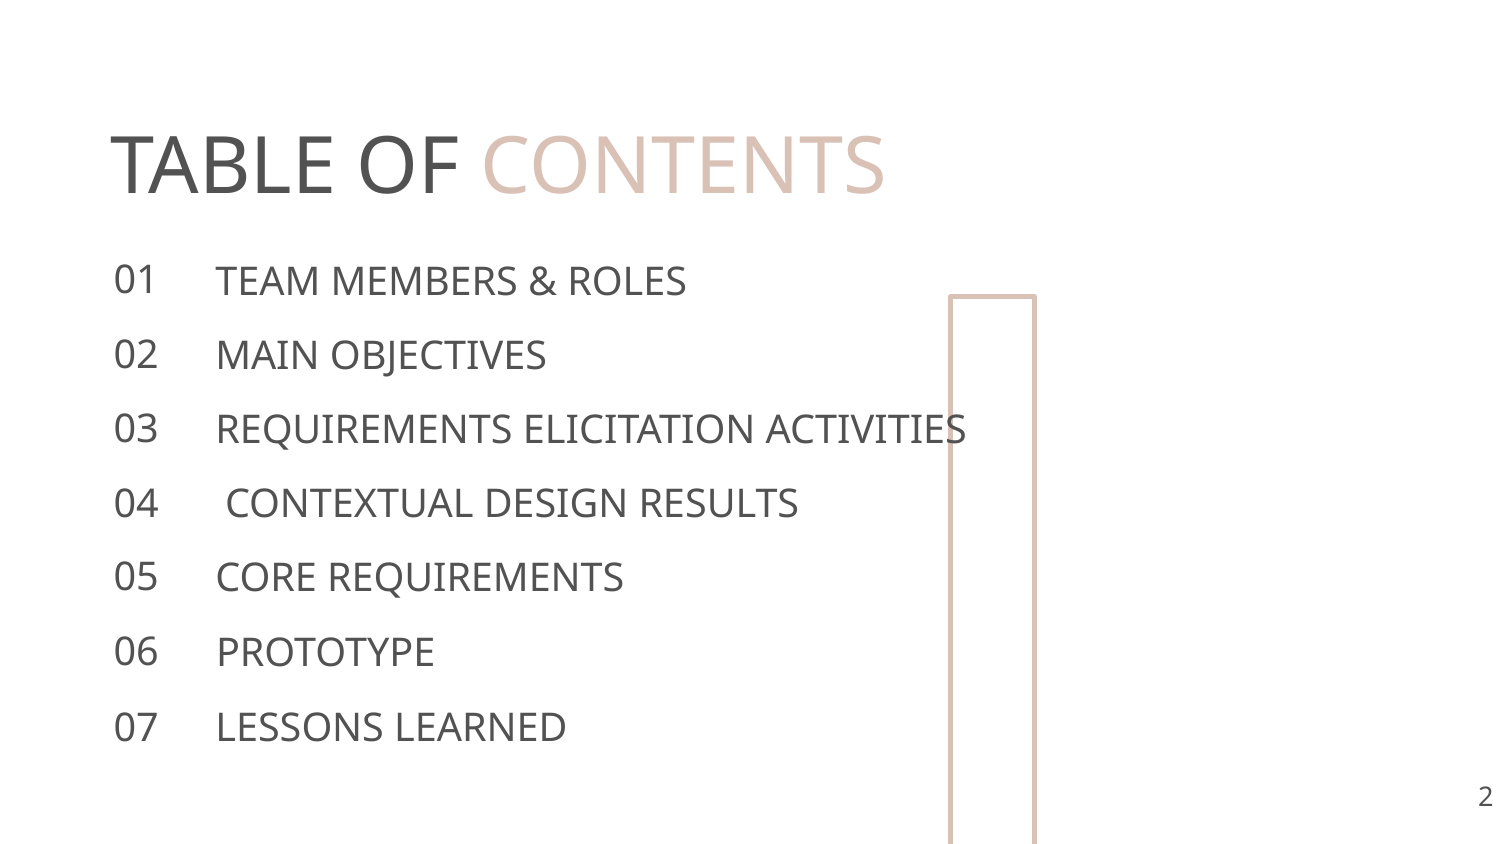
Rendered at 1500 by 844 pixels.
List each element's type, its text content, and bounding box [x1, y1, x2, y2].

title 01 [67, 235, 206, 309]
title CORE REQUIREMENTS [215, 552, 1095, 603]
title LESSONS LEARNED [215, 701, 1095, 752]
title PROTOTYPE [216, 626, 1096, 677]
slide_number ‹#› [1403, 779, 1494, 844]
title 03 [67, 383, 206, 458]
title 06 [67, 606, 206, 682]
title 04 [67, 458, 206, 531]
title CONTEXTUAL DESIGN RESULTS [225, 478, 1105, 528]
title MAIN OBJECTIVES [215, 329, 1095, 380]
title 05 [67, 531, 206, 606]
title 07 [67, 682, 206, 769]
title REQUIREMENTS ELICITATION ACTIVITIES [215, 403, 1095, 454]
title TABLE OF CONTENTS [110, 38, 1475, 210]
title TEAM MEMBERS & ROLES [215, 255, 1095, 306]
title 02 [67, 309, 206, 383]
